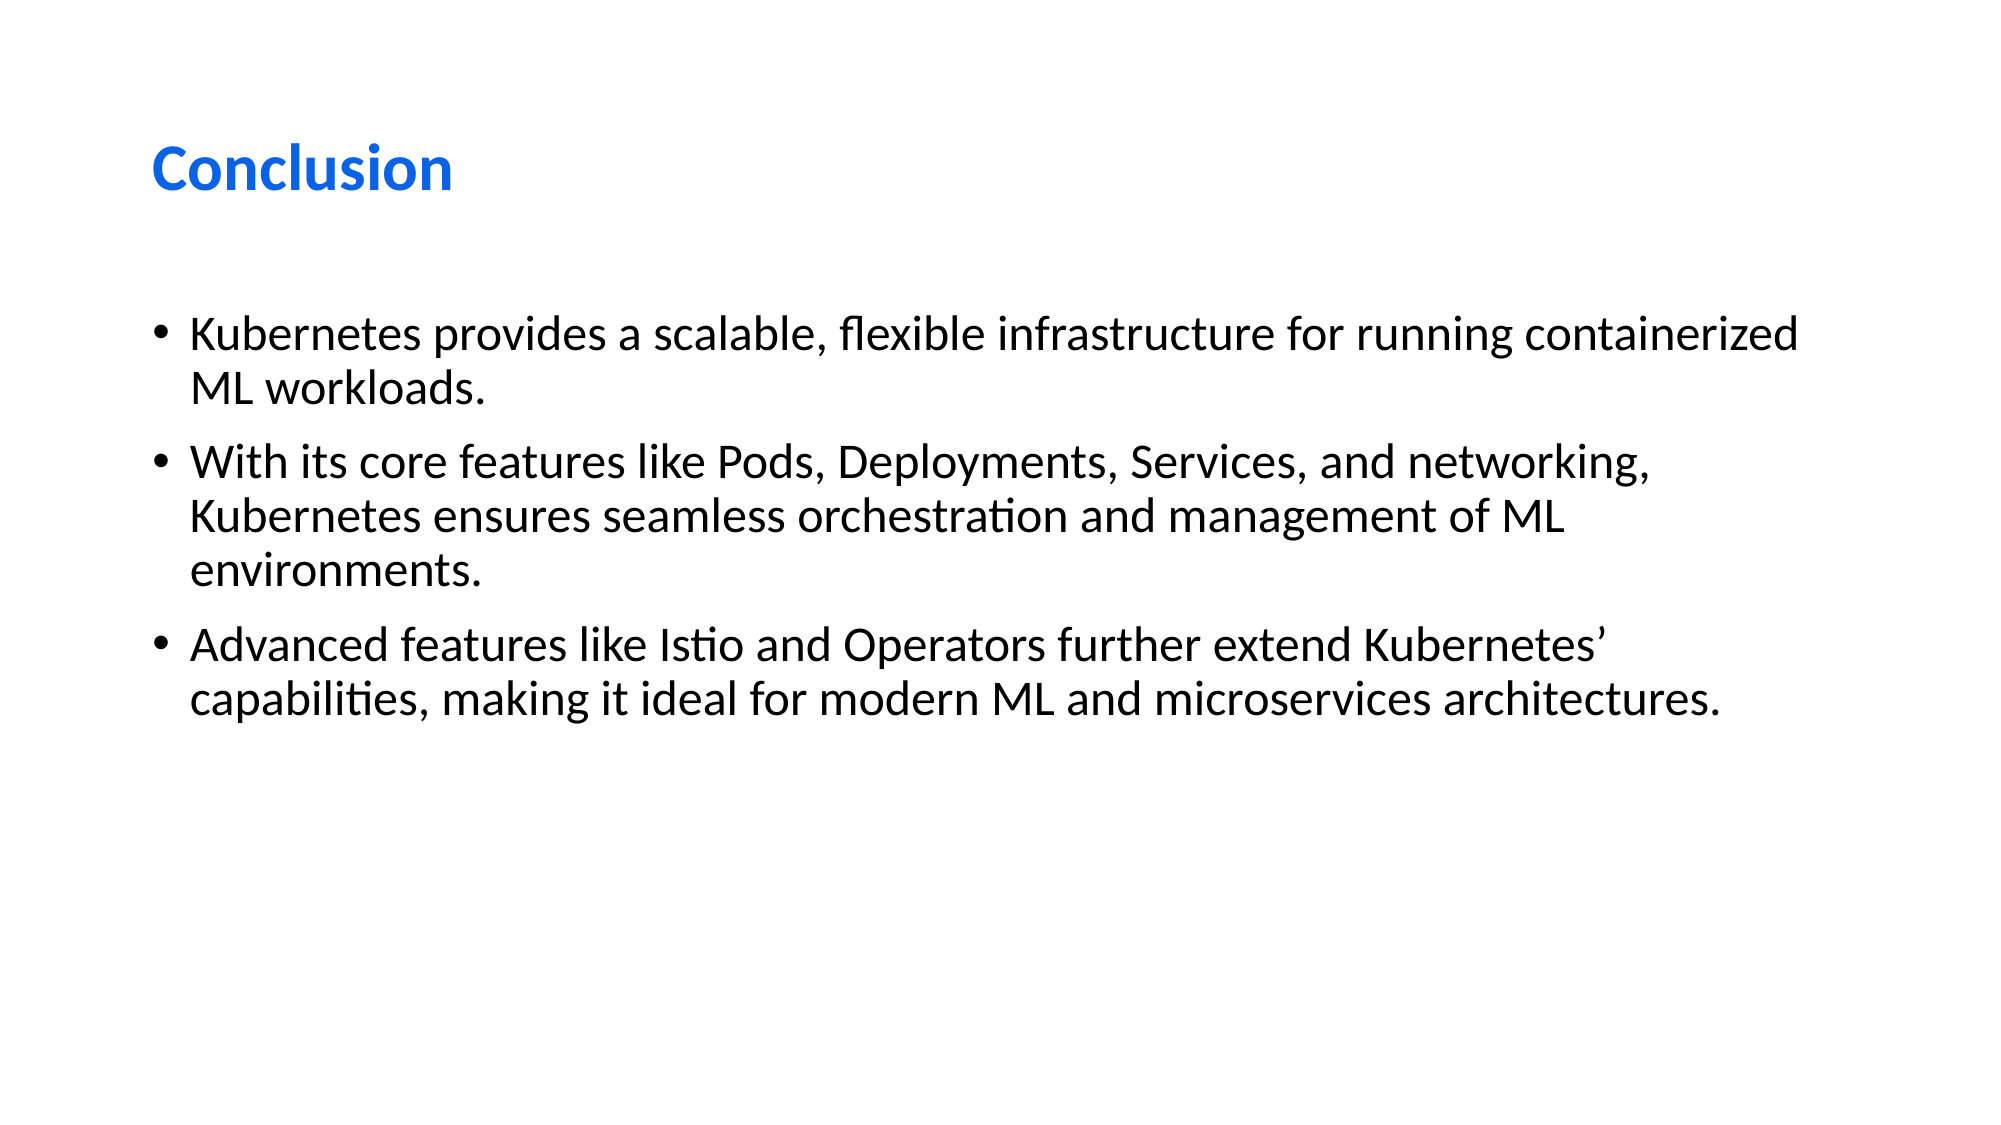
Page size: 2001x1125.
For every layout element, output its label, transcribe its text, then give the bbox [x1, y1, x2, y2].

title Conclusion [137, 59, 1863, 278]
list Kubernetes provides a scalable, flexible infrastructure for running containerized ML workloads. With its core features like Pods, Deployments, Services, and networking, Kubernetes ensures seamless orchestration and management of ML environments. Advanced features like Istio and Operators further extend Kubernetes’ capabilities, making it ideal for modern ML and microservices architectures. [137, 299, 1863, 1014]
